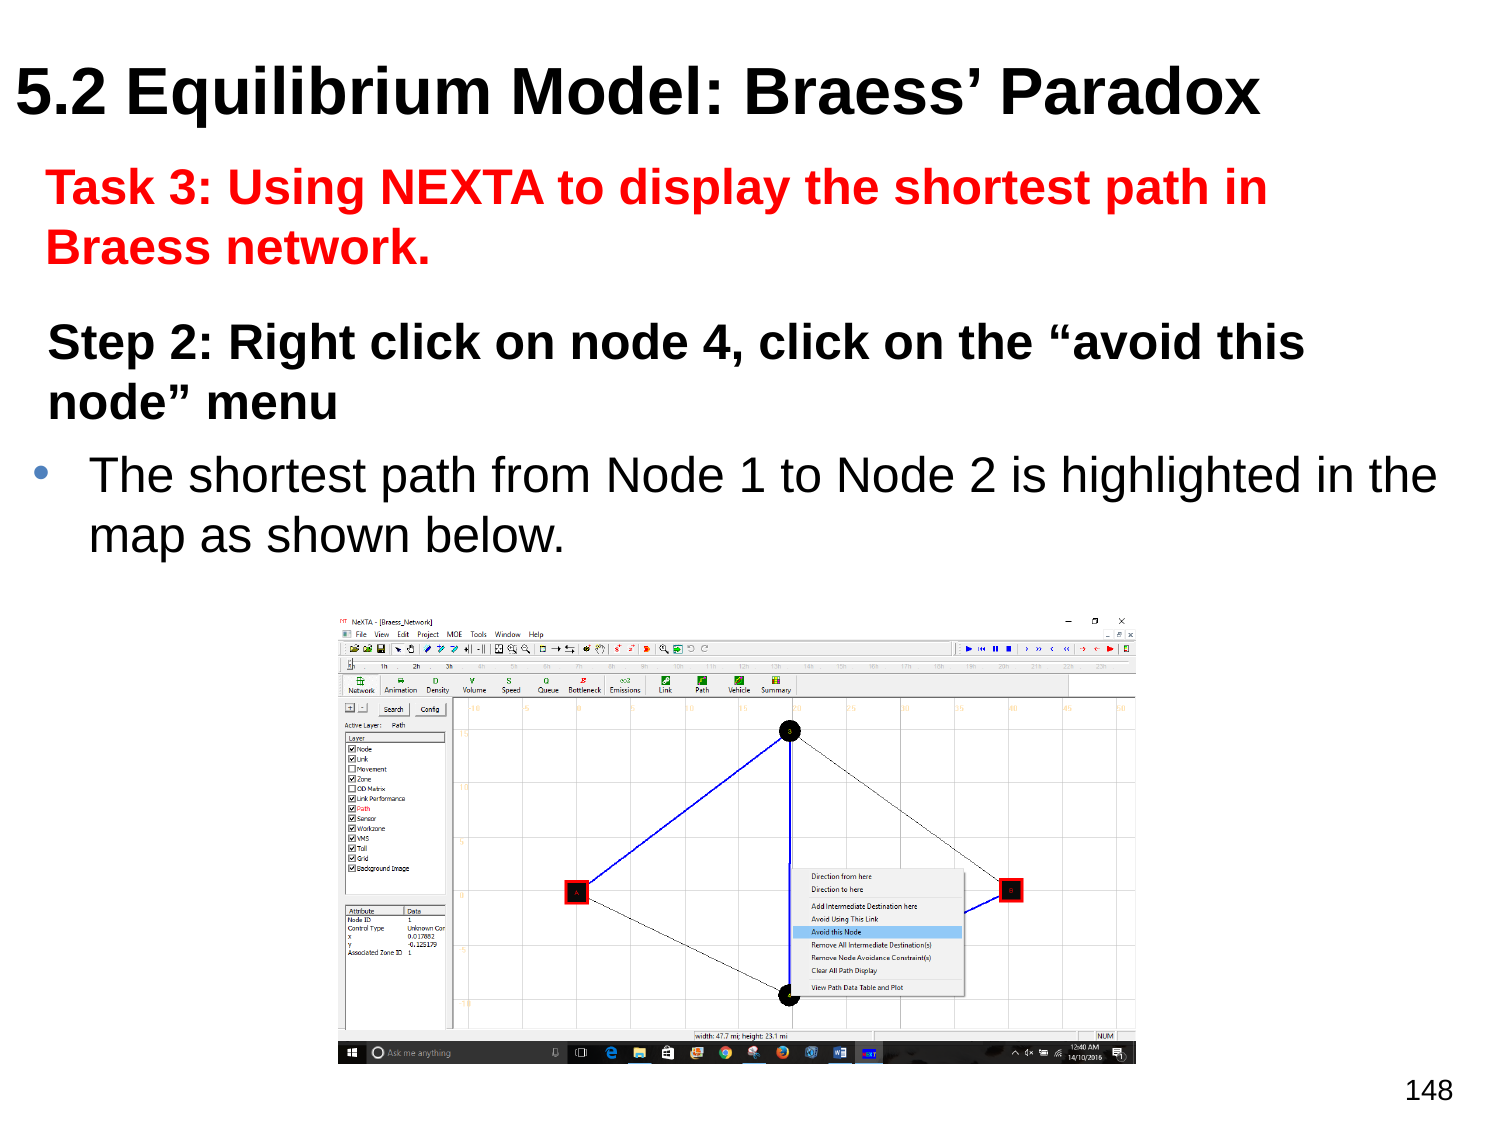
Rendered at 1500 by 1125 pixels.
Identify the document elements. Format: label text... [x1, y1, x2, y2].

text_box Task 3: Using NEXTA to display the shortest path in Braess network. [29, 112, 1440, 317]
title Step 2: Right click on node 4, click on the “avoid this node” menu [32, 317, 1438, 434]
text_box The shortest path from Node 1 to Node 2 is highlighted in the map as shown below. [17, 434, 1500, 640]
picture [338, 615, 1137, 1064]
text_box 5.2 Equilibrium Model: Braess’ Paradox [0, 4, 1500, 173]
text_box 148 [1390, 1063, 1482, 1124]
